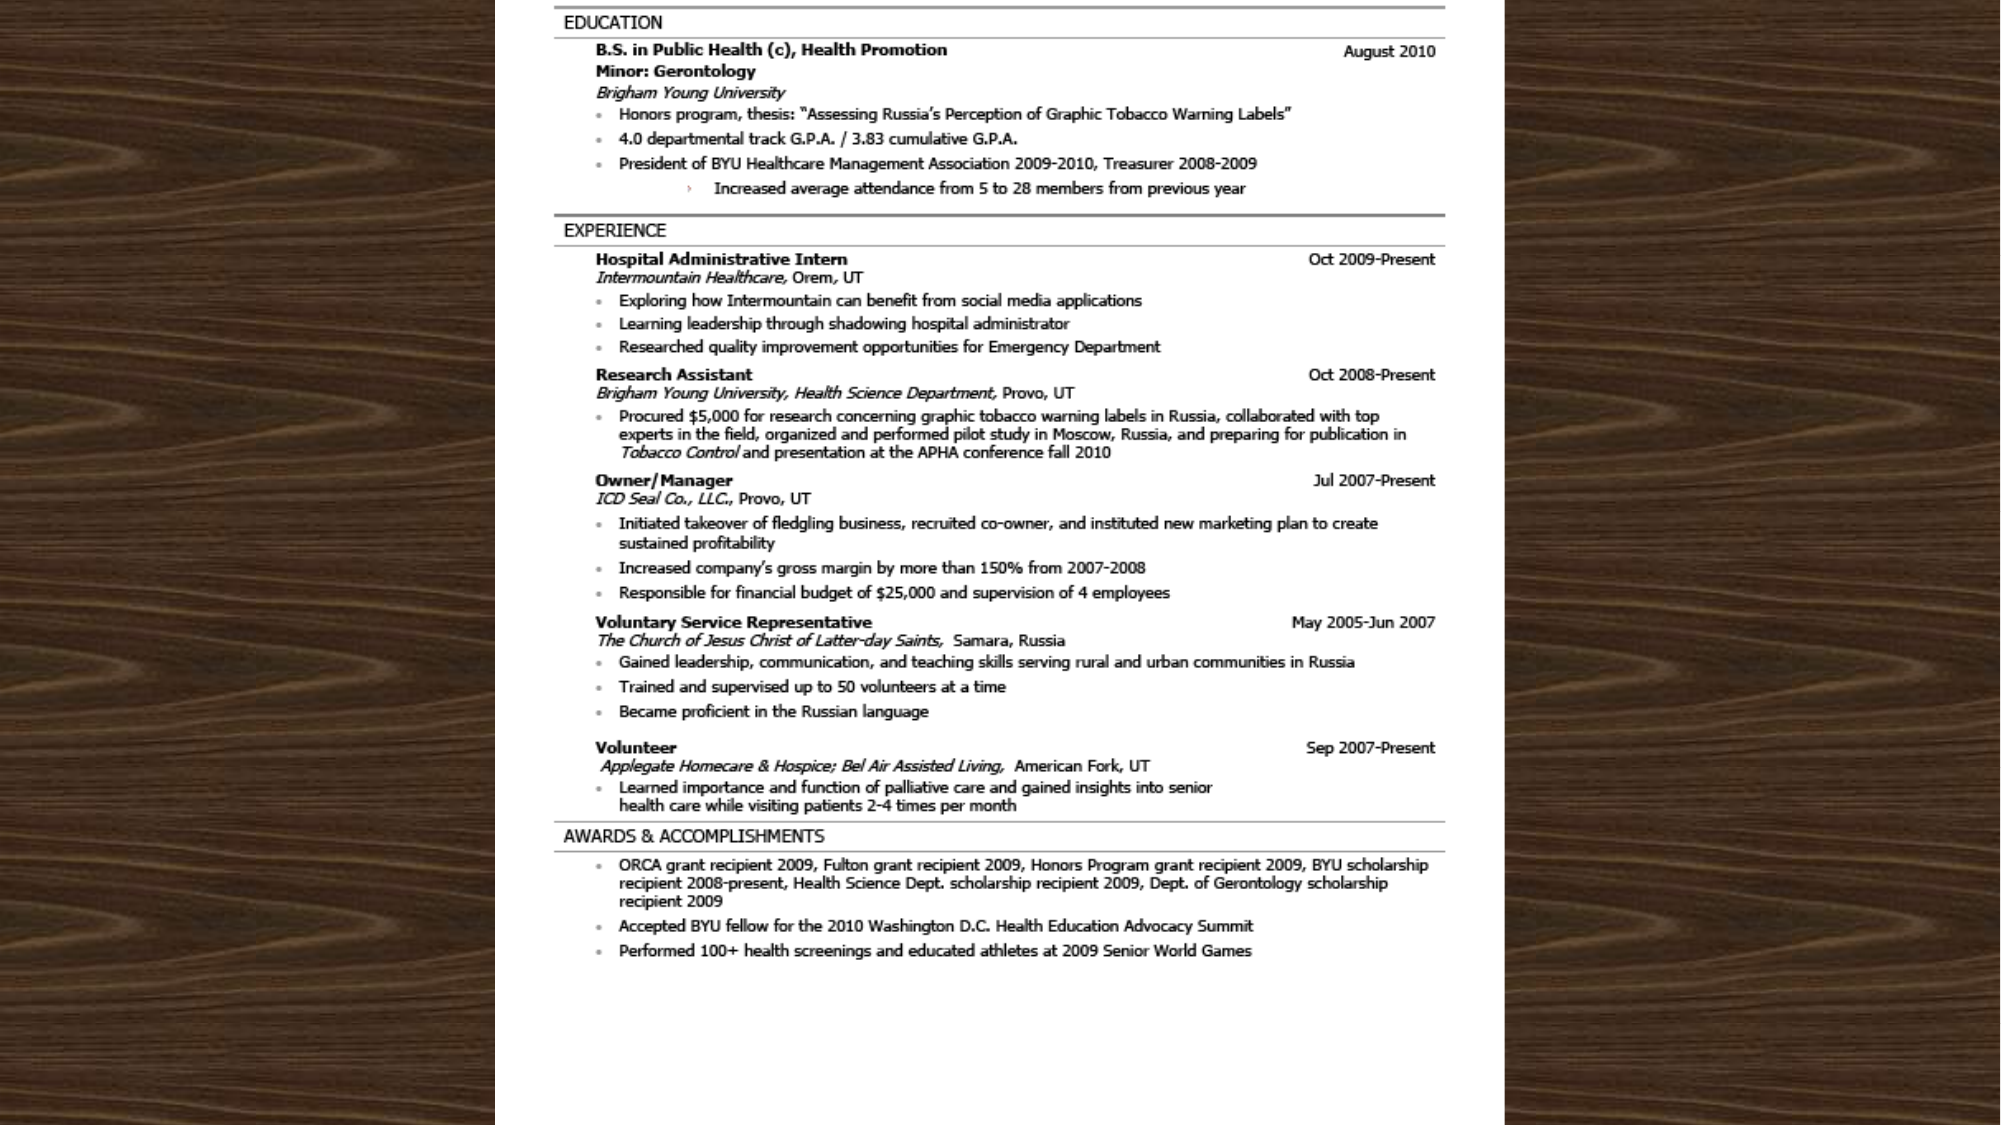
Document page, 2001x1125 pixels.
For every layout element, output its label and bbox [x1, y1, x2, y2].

picture [0, 0, 495, 1125]
text_box [495, 0, 1505, 1125]
picture [1505, 0, 2001, 1125]
